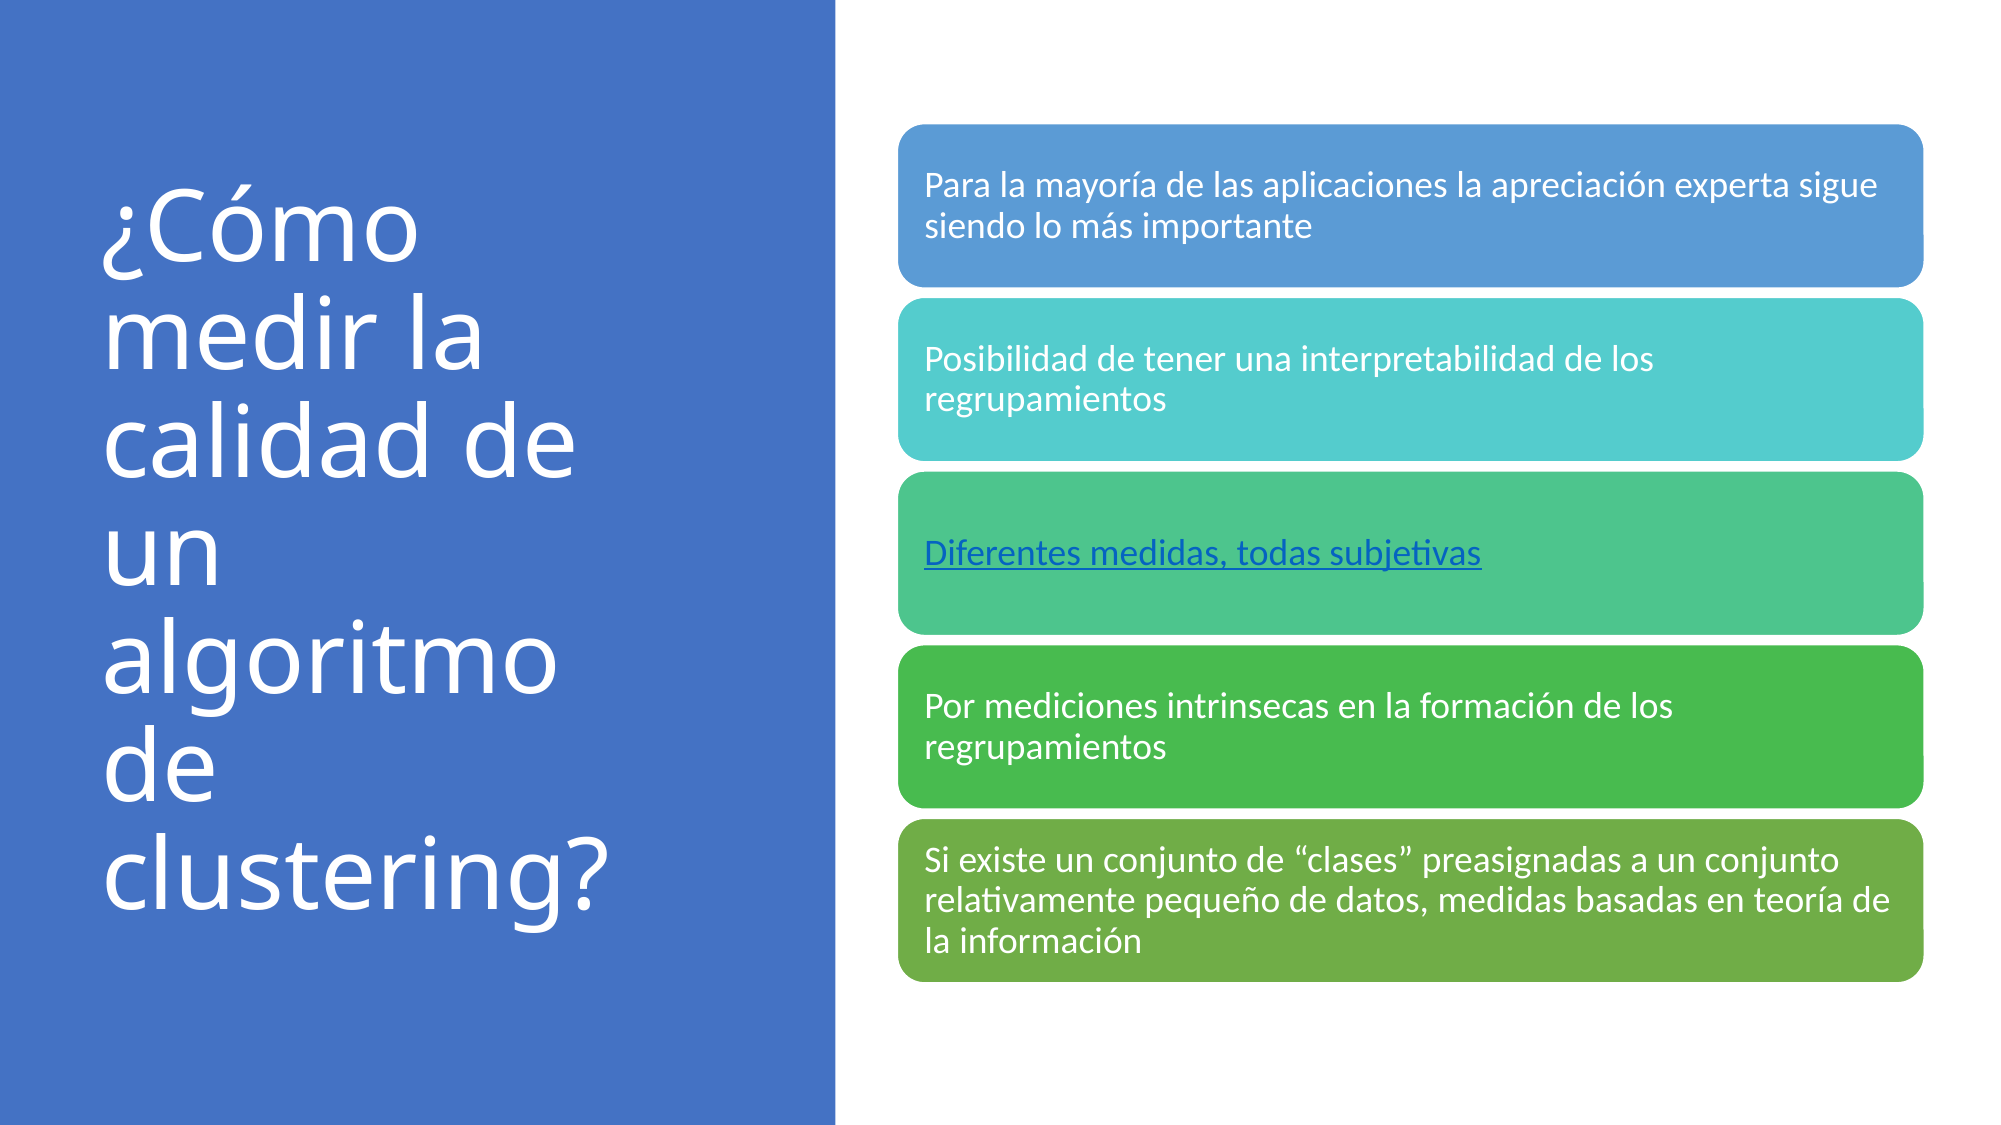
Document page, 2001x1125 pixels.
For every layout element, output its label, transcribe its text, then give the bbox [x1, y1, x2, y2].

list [897, 101, 1925, 1005]
title ¿Cómo medir la calidad de un algoritmo de clustering? [86, 101, 711, 1005]
text_box [0, 0, 836, 1125]
